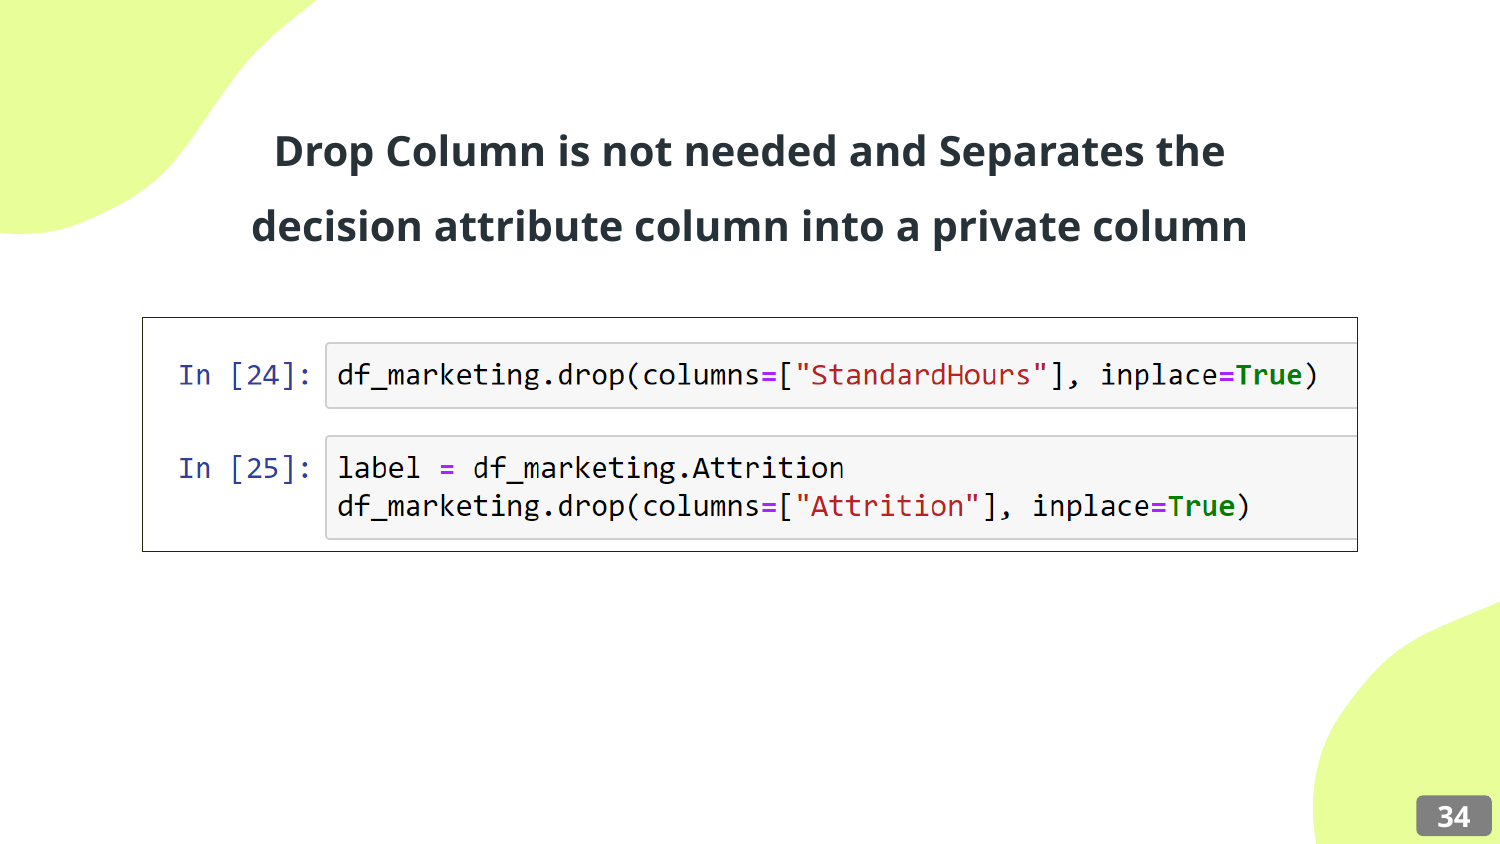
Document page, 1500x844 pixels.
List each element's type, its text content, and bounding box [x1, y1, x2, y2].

title Drop Column is not needed and Separates the decision attribute column into a private column [181, 76, 1319, 273]
picture [142, 316, 1358, 552]
text_box 34 [1414, 793, 1495, 839]
